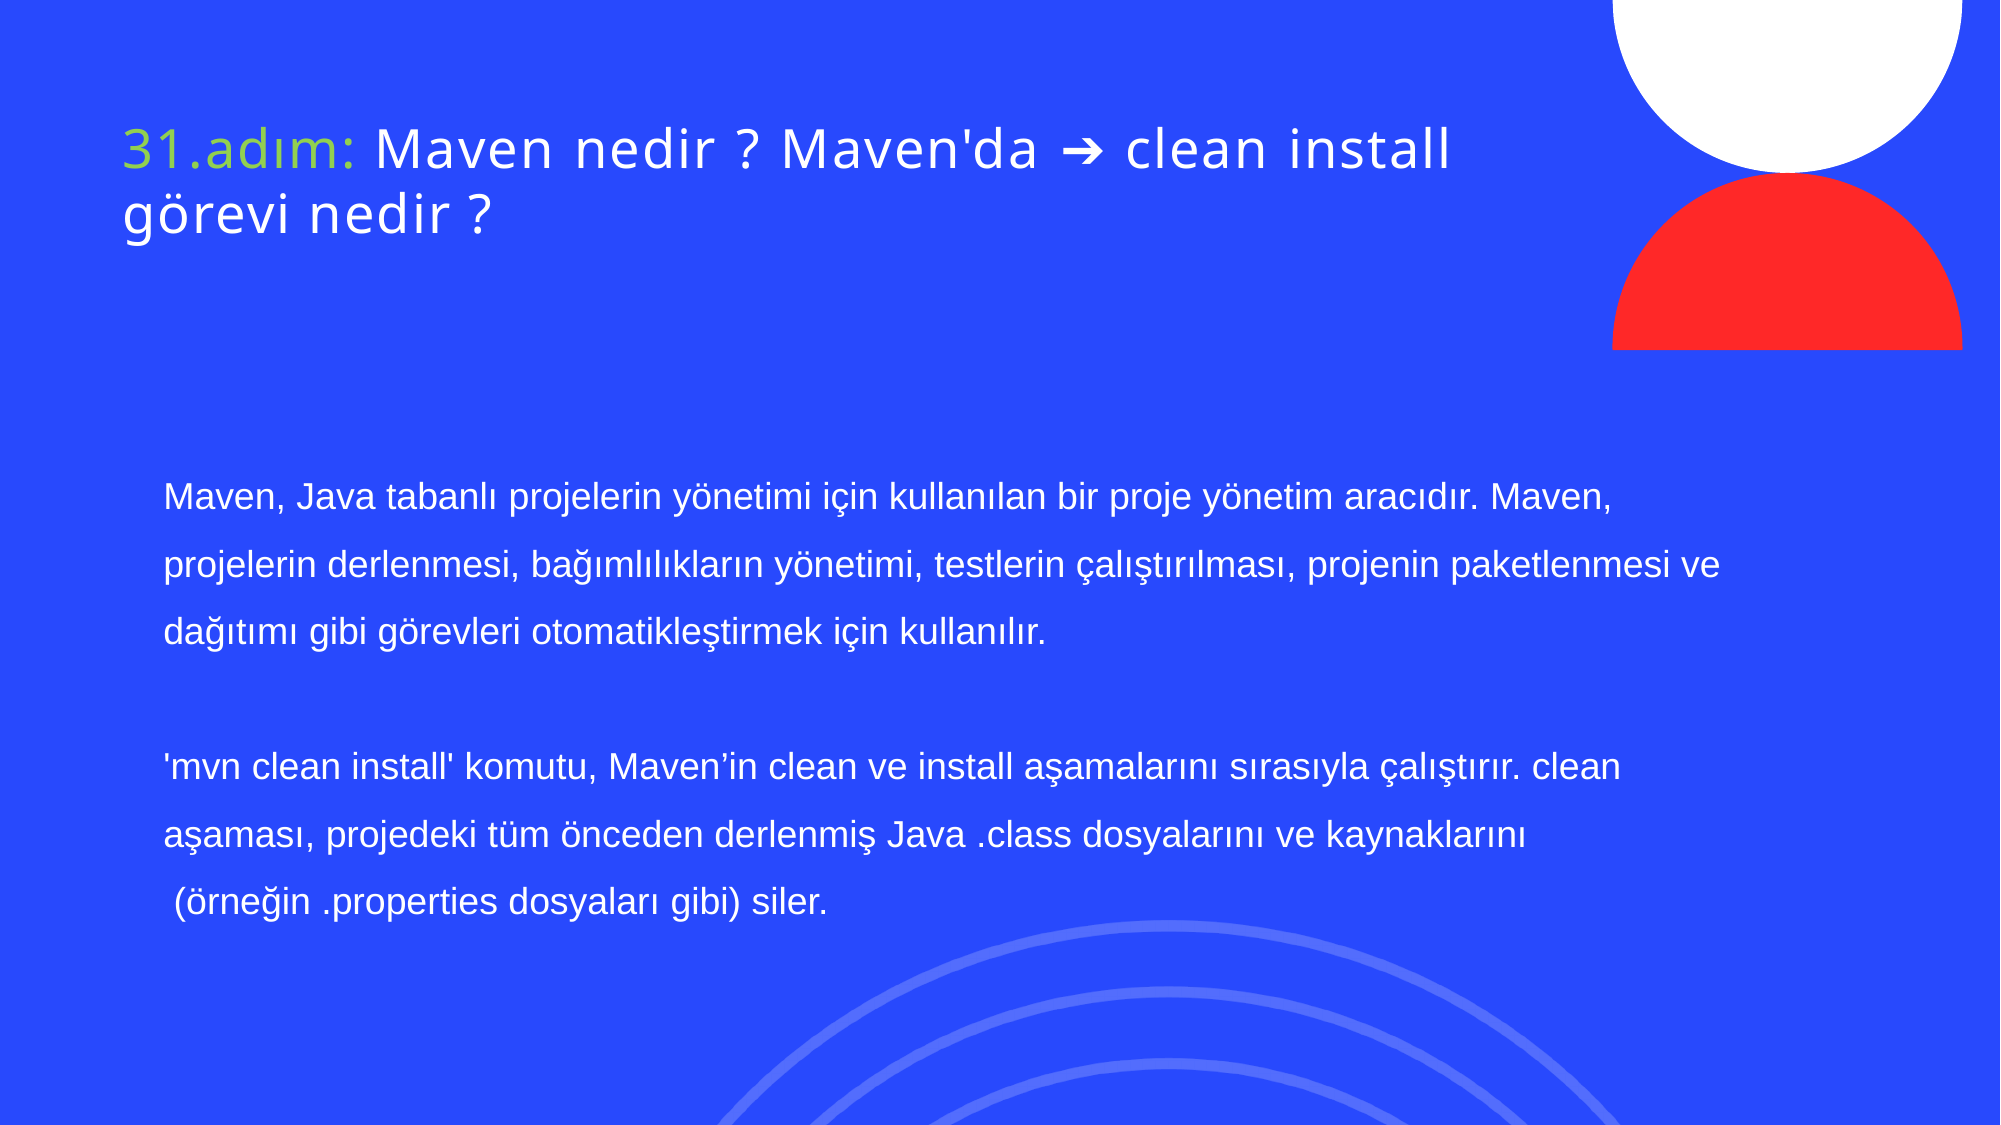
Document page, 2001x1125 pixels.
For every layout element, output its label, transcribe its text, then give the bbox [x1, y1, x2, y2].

text_box Maven, Java tabanlı projelerin yönetimi için kullanılan bir proje yönetim aracıdır. Maven, projelerin derlenmesi, bağımlılıkların yönetimi, testlerin çalıştırılması, projenin paketlenmesi ve dağıtımı gibi görevleri otomatikleştirmek için kullanılır. 'mvn clean install' komutu, Maven’in clean ve install aşamalarını sırasıyla çalıştırır. clean aşaması, projedeki tüm önceden derlenmiş Java .class dosyalarını ve kaynaklarını (örneğin .properties dosyaları gibi) siler. [148, 442, 1761, 998]
picture [567, 920, 1770, 1125]
title 31.adım: Maven nedir ? Maven'da ➔ clean install görevi nedir ? [122, 114, 1457, 254]
